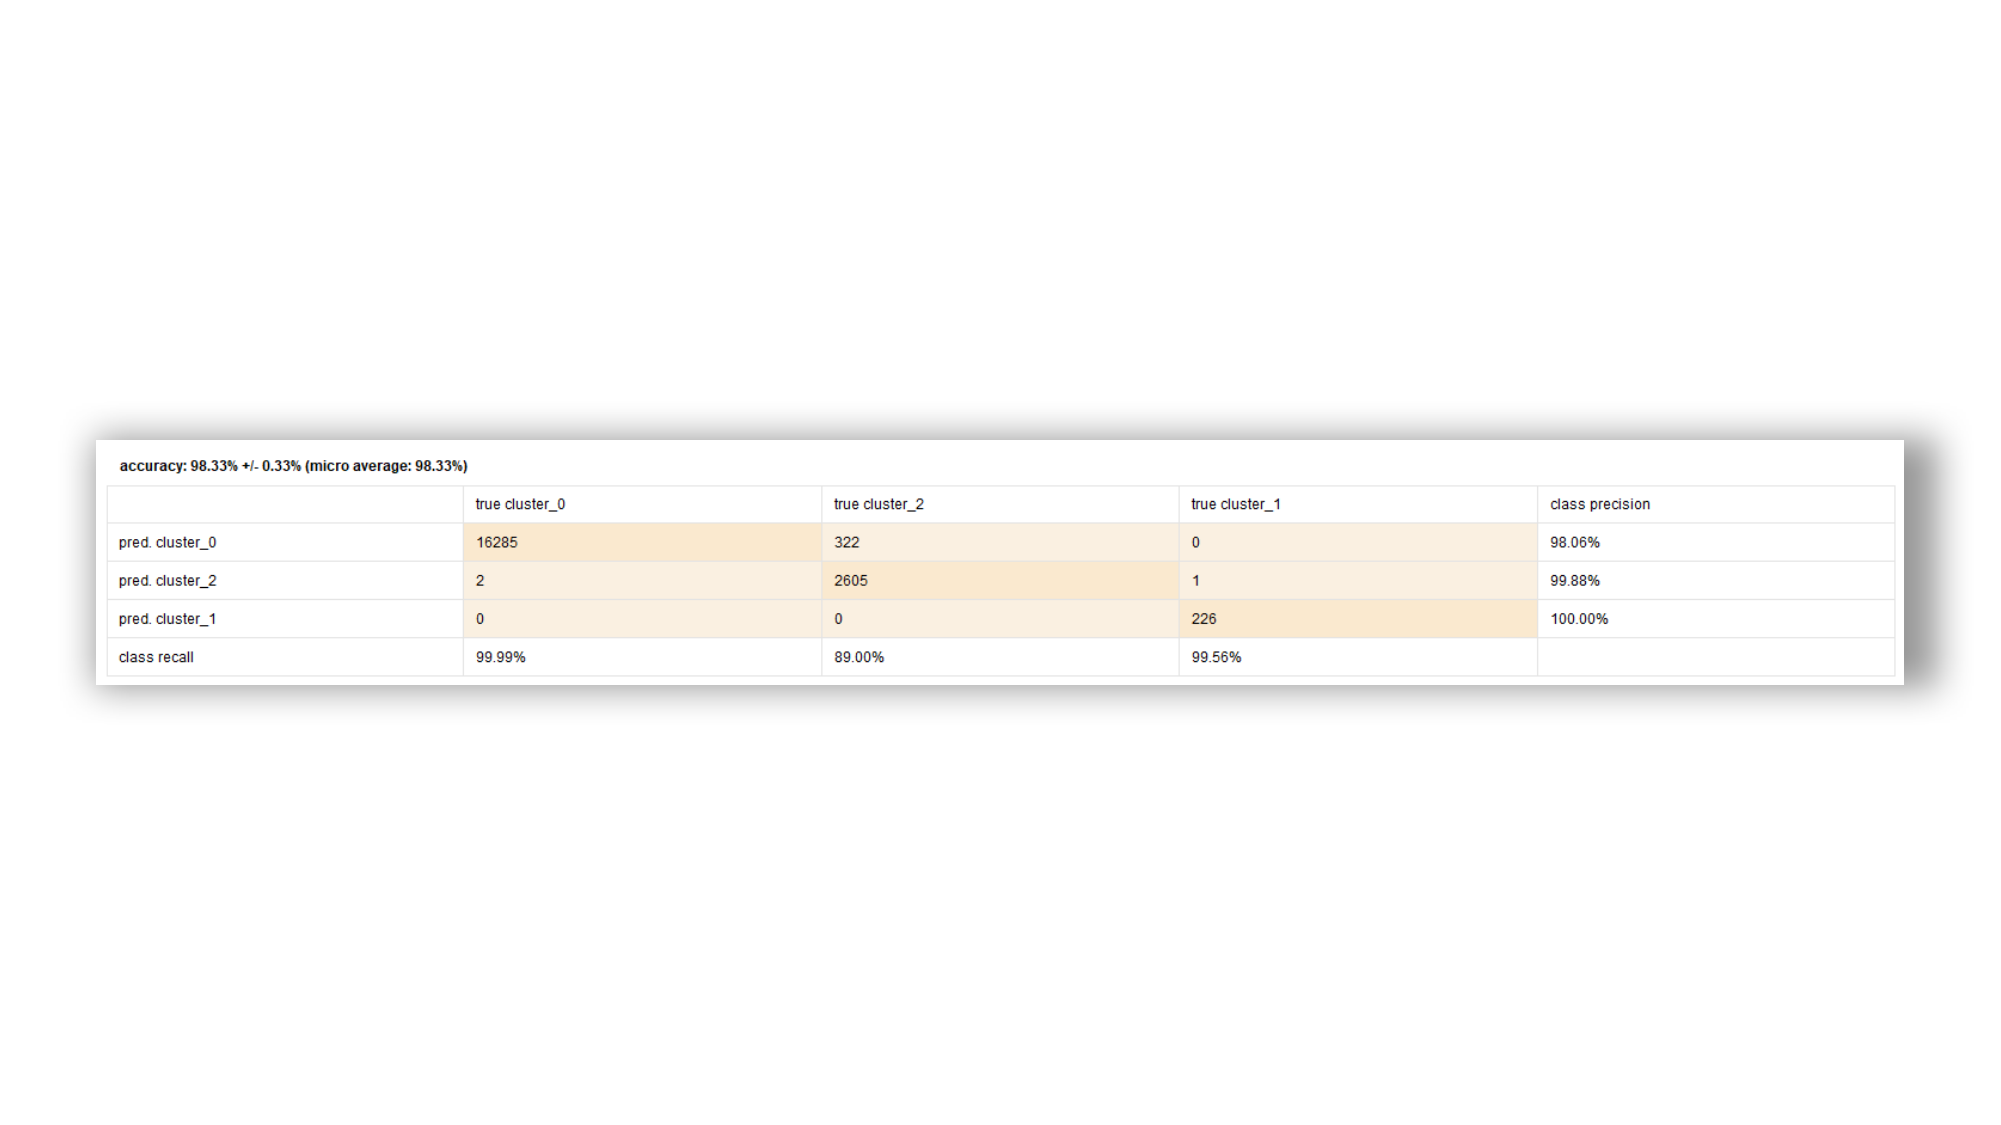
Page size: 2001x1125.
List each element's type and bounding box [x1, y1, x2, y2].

picture [96, 439, 1904, 685]
